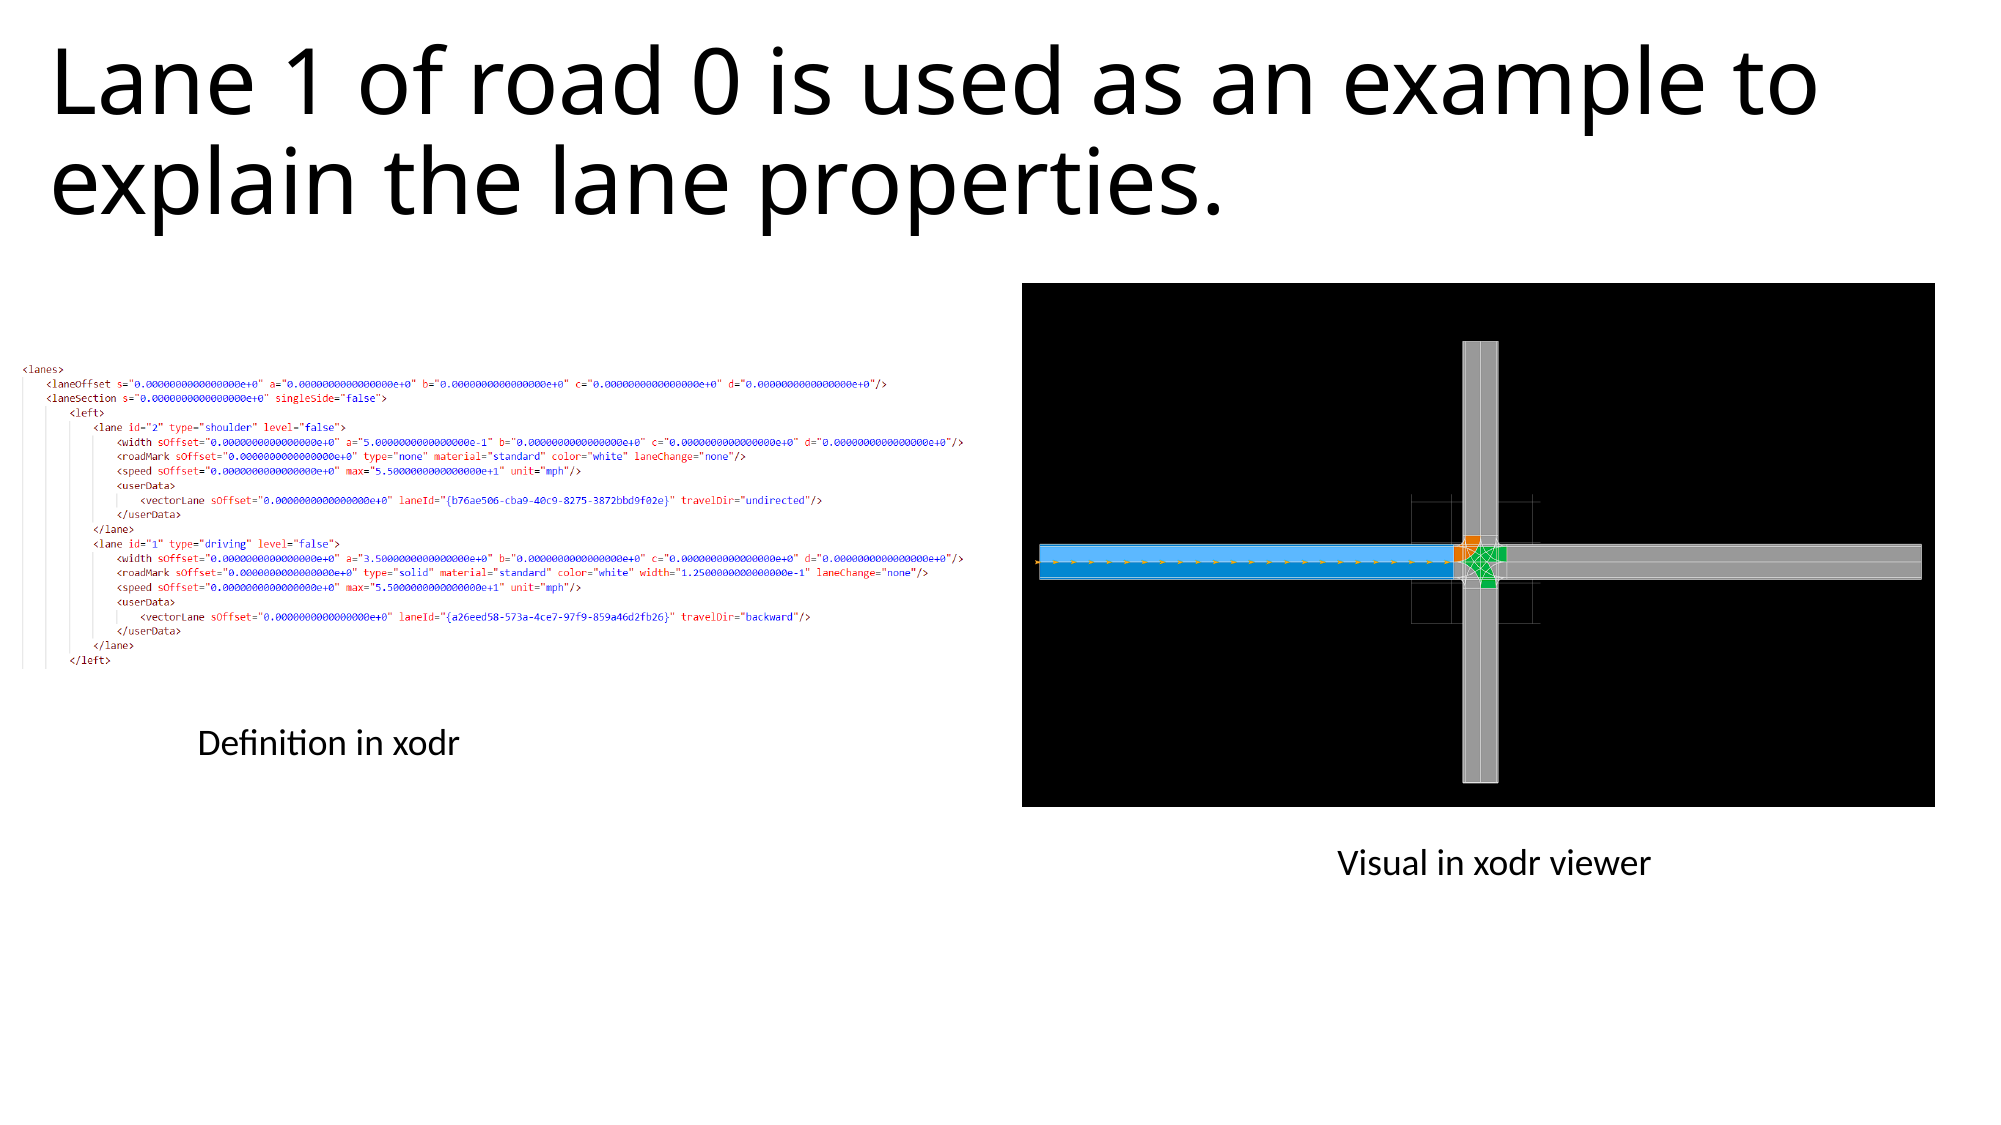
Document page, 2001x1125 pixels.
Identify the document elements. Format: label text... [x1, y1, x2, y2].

text_box Definition in xodr [182, 710, 849, 770]
title Lane 1 of road 0 is used as an example to explain the lane properties. [34, 26, 1874, 244]
picture [19, 361, 978, 669]
picture [1022, 283, 1935, 807]
text_box Visual in xodr viewer [1322, 830, 1989, 890]
